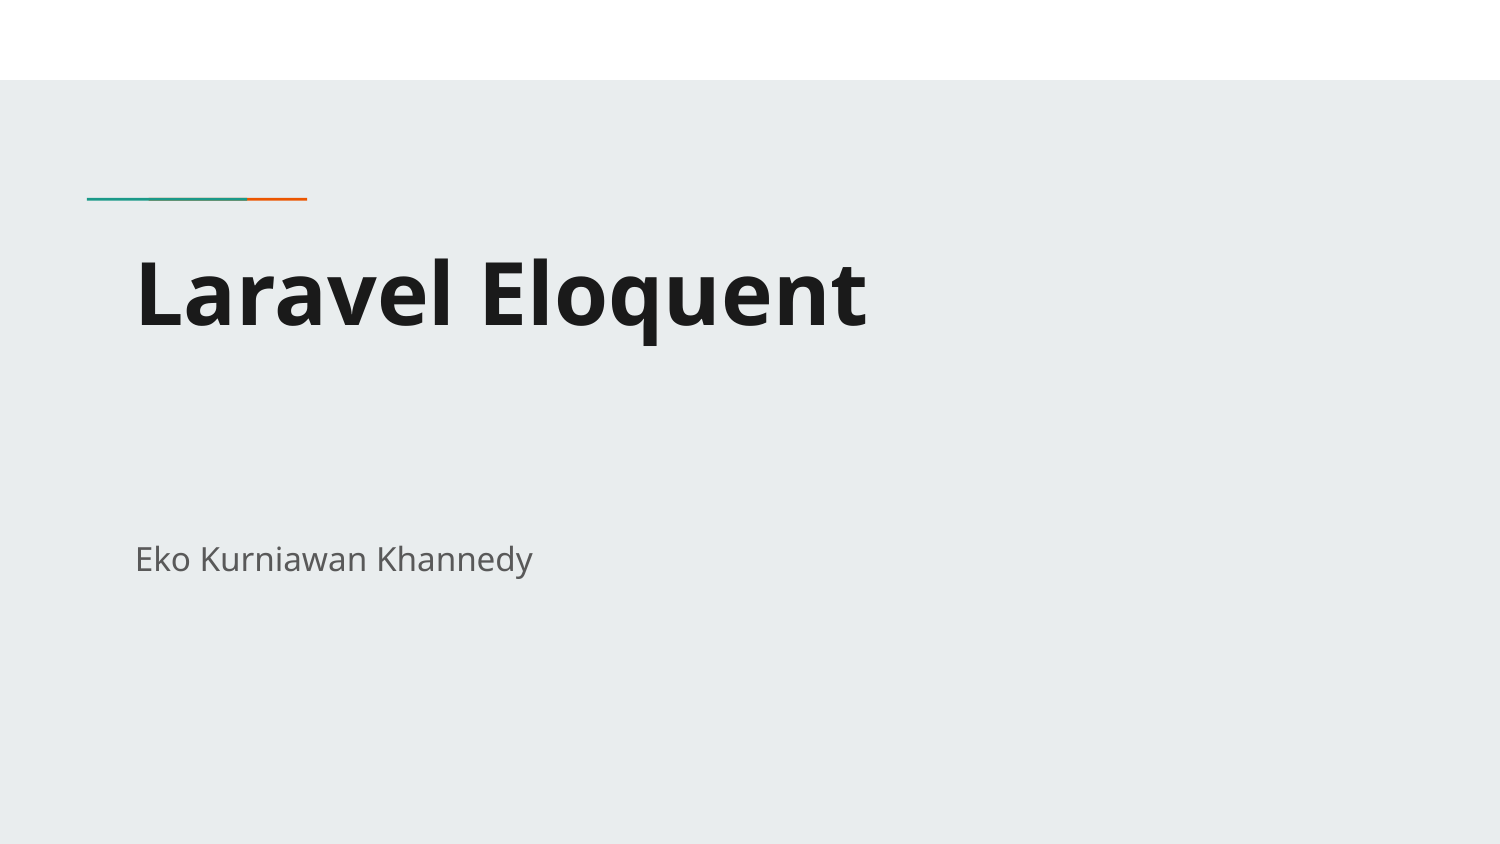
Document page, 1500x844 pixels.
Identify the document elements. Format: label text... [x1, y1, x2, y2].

subtitle Eko Kurniawan Khannedy [119, 520, 1381, 610]
title Laravel Eloquent [119, 216, 1381, 490]
